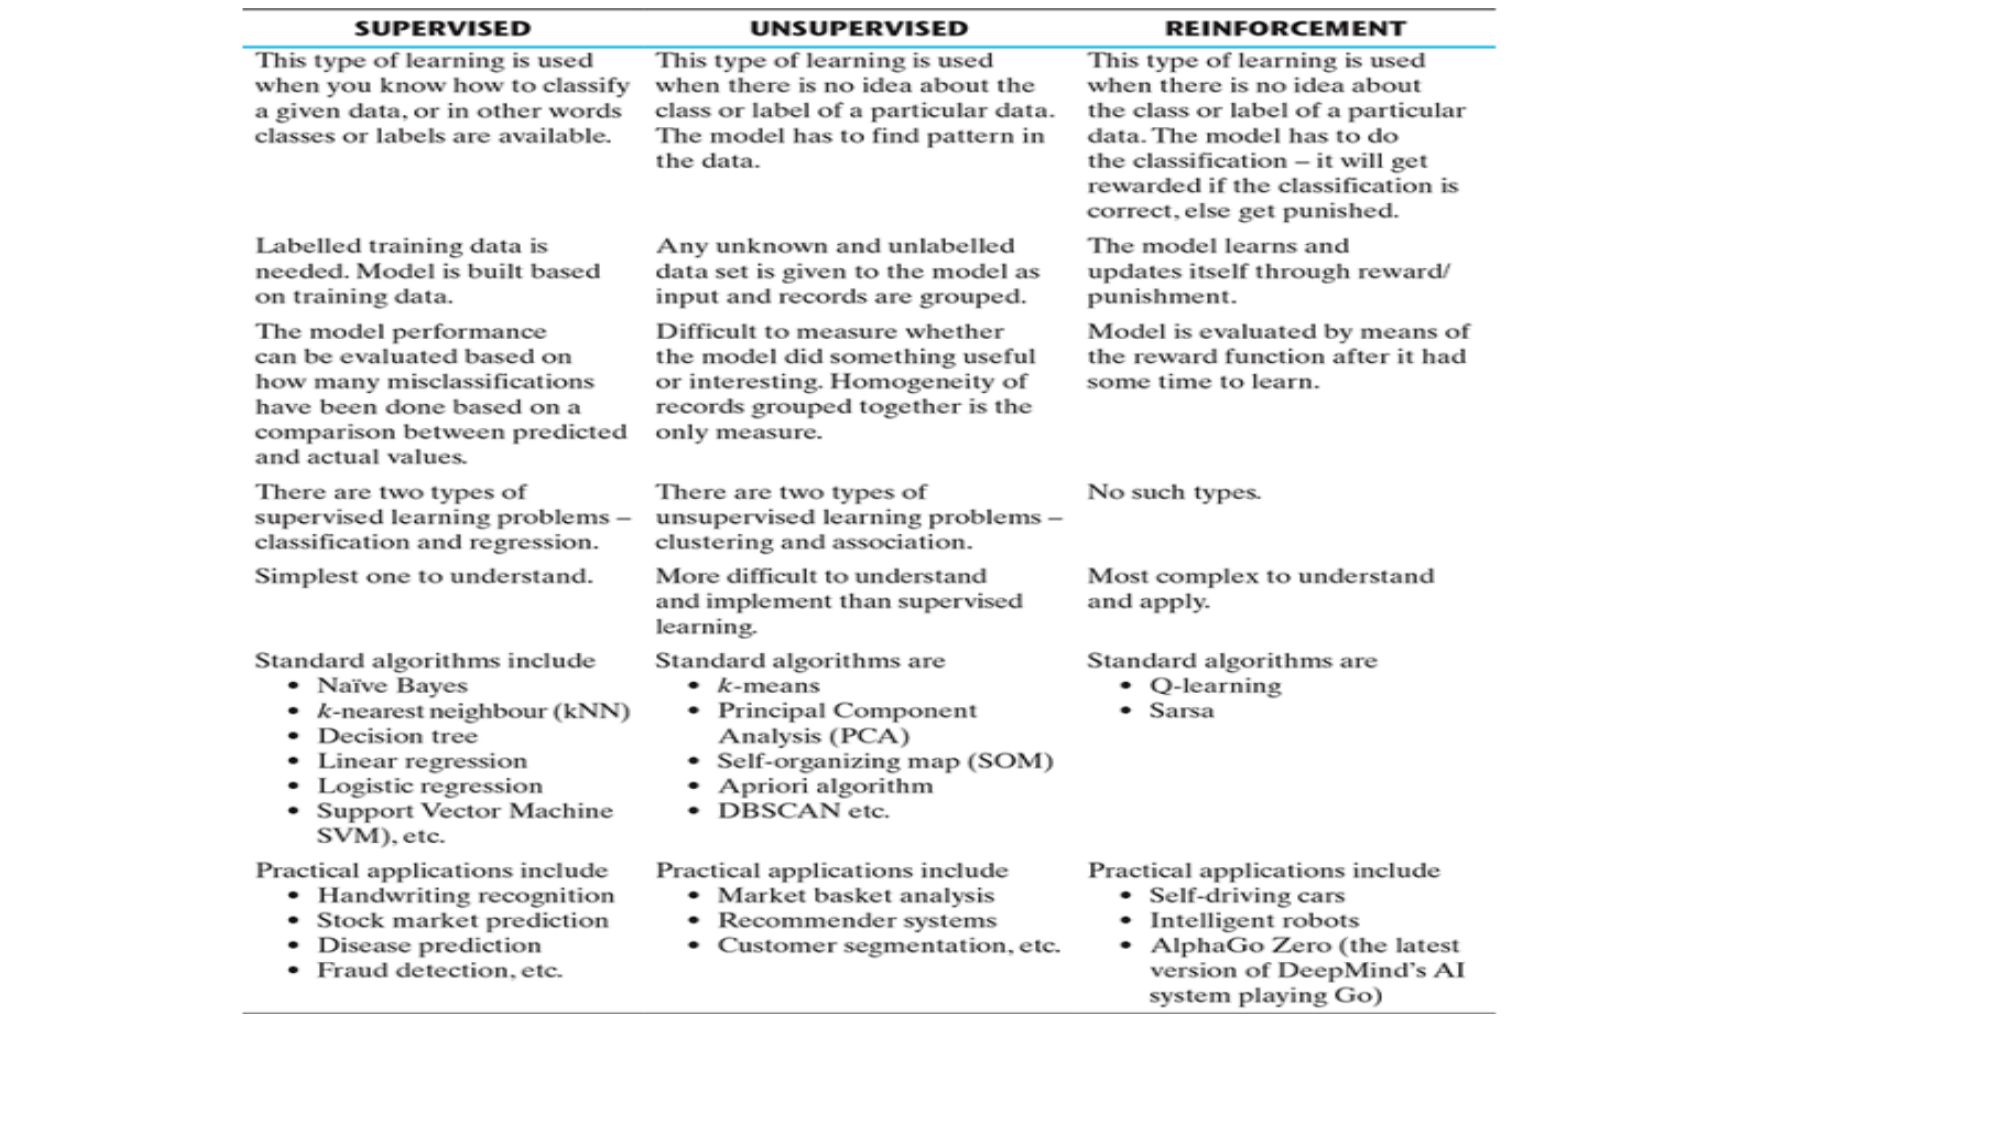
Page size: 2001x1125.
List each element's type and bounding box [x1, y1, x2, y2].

list [122, 7, 1750, 1014]
